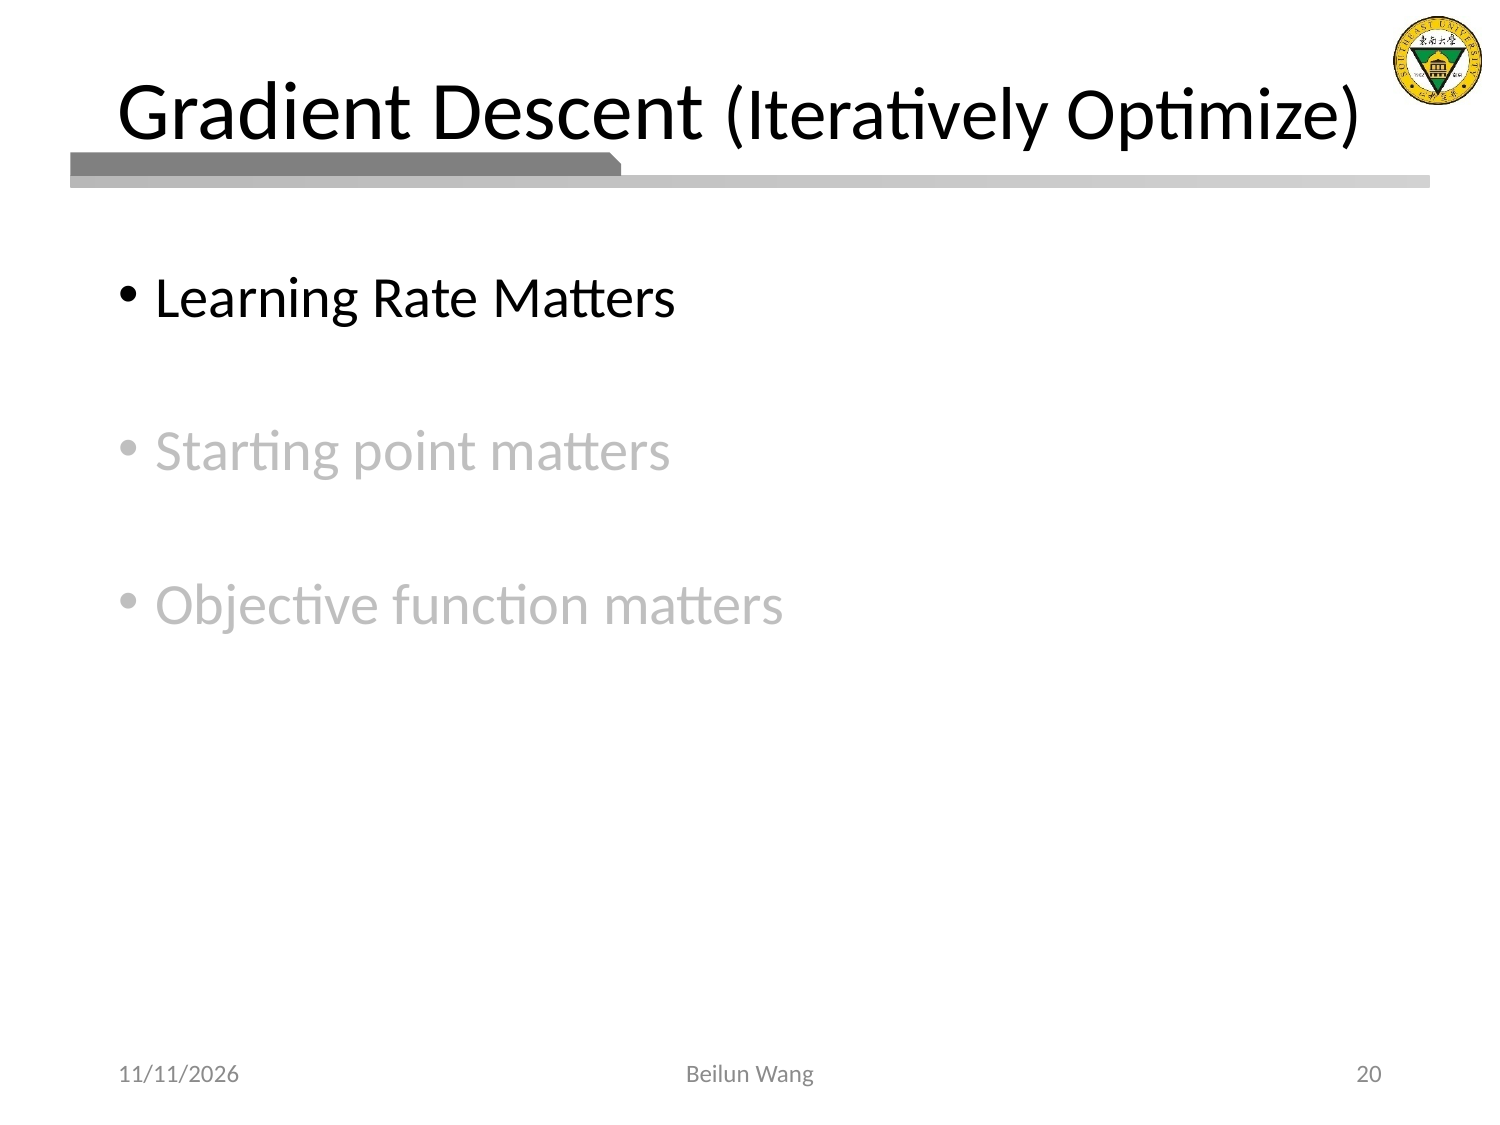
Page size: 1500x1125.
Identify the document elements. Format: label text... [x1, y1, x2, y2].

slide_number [103, 1042, 441, 1103]
slide_number 20 [1059, 1042, 1397, 1103]
title Gradient Descent (Iteratively Optimize) [103, 59, 1500, 156]
footer Beilun Wang [496, 1042, 1004, 1103]
list Learning Rate Matters Starting point matters Objective function matters [103, 264, 1397, 1014]
picture [1393, 16, 1482, 59]
